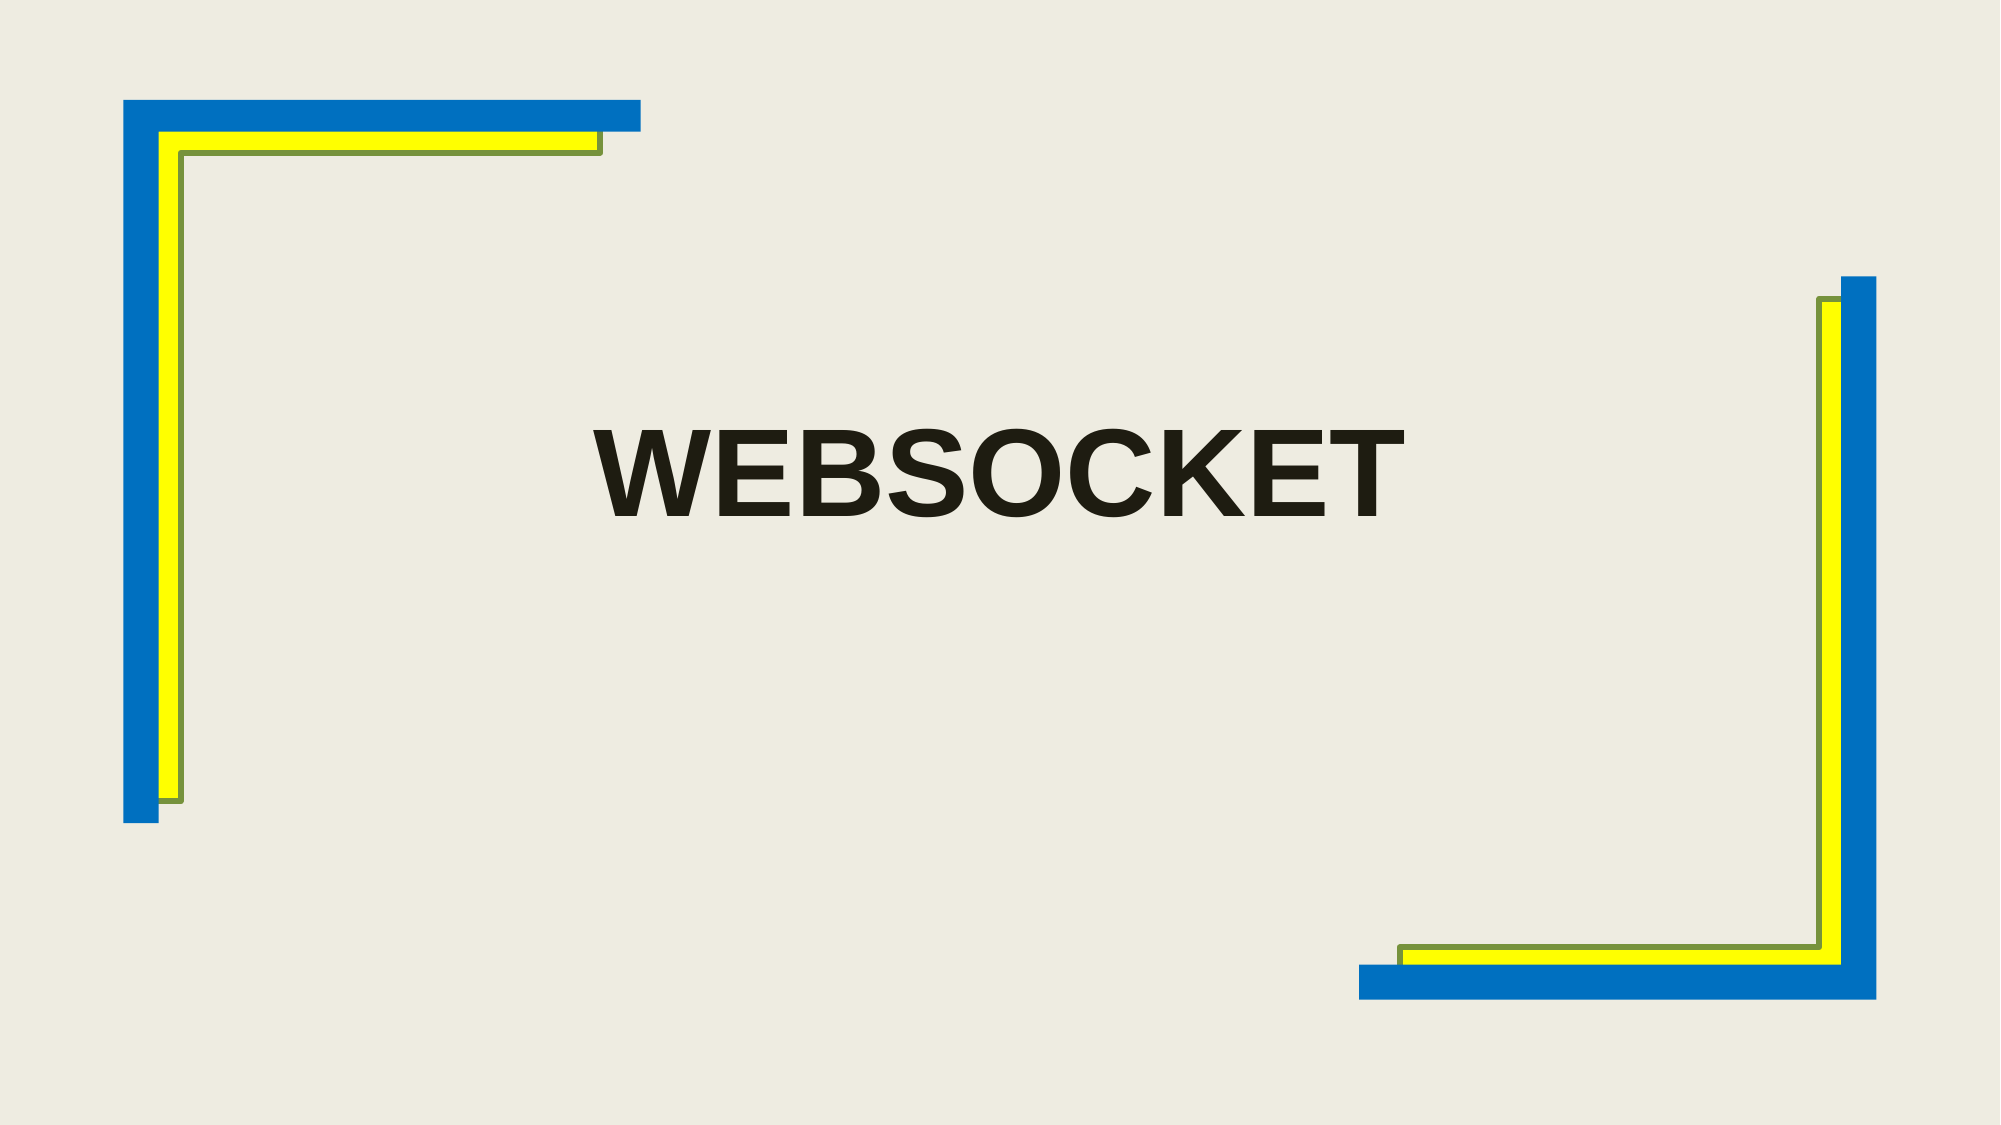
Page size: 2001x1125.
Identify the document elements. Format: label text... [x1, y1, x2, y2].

title WEBSOCKET [314, 229, 1686, 723]
